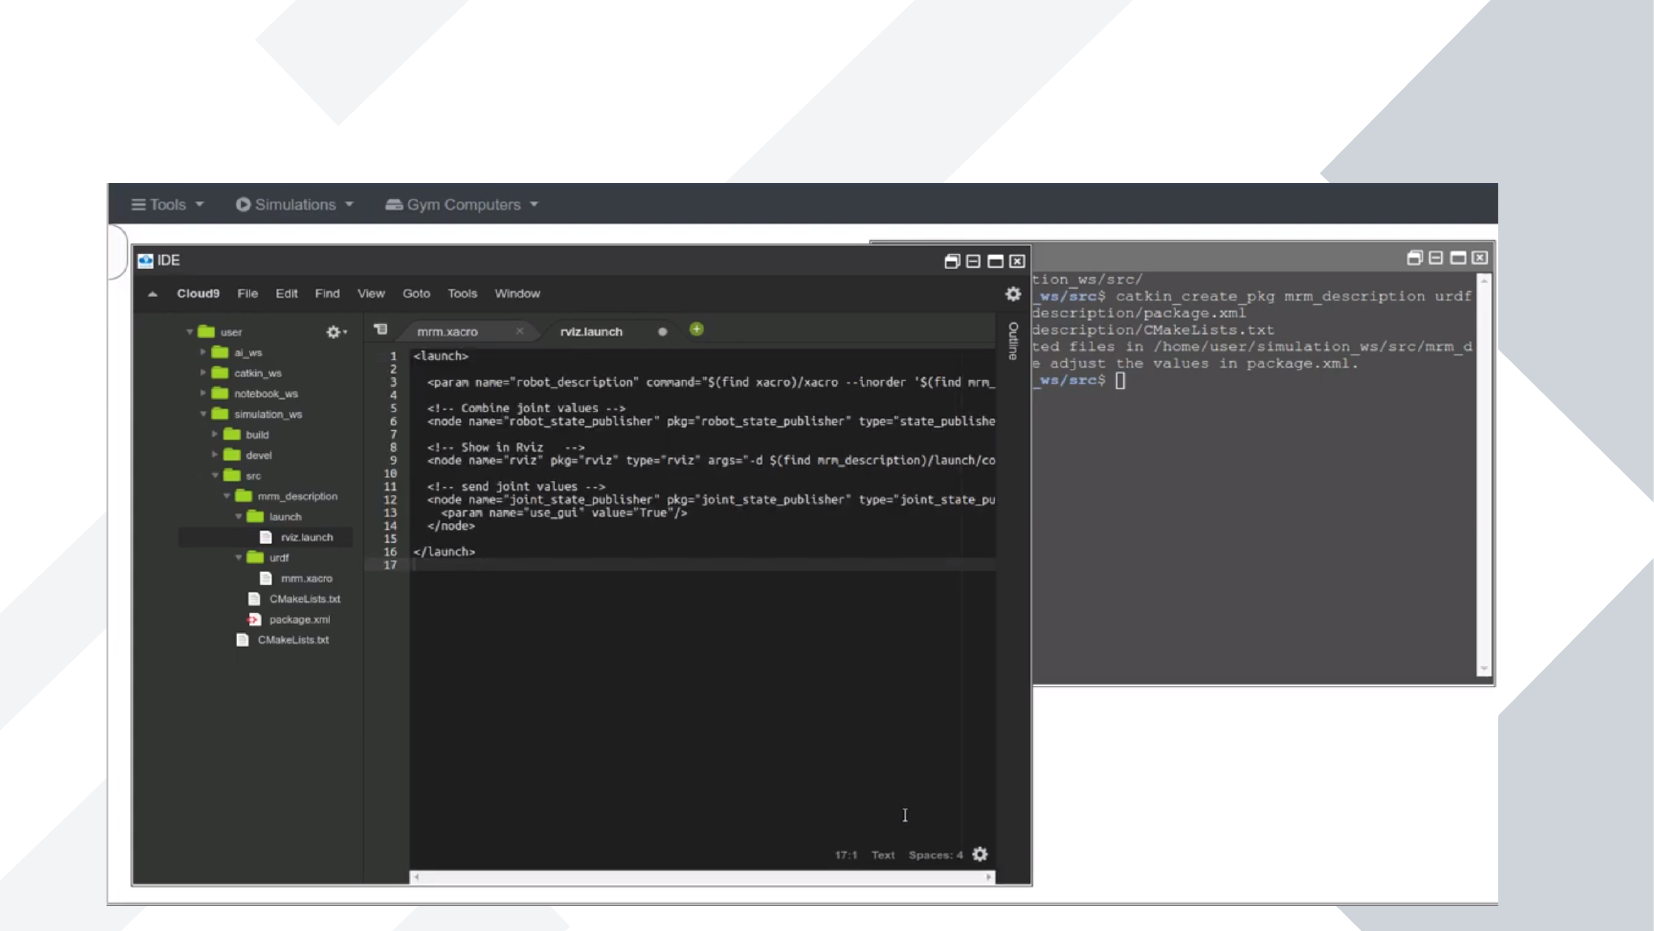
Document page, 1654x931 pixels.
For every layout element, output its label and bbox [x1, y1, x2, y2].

picture [106, 182, 1499, 906]
